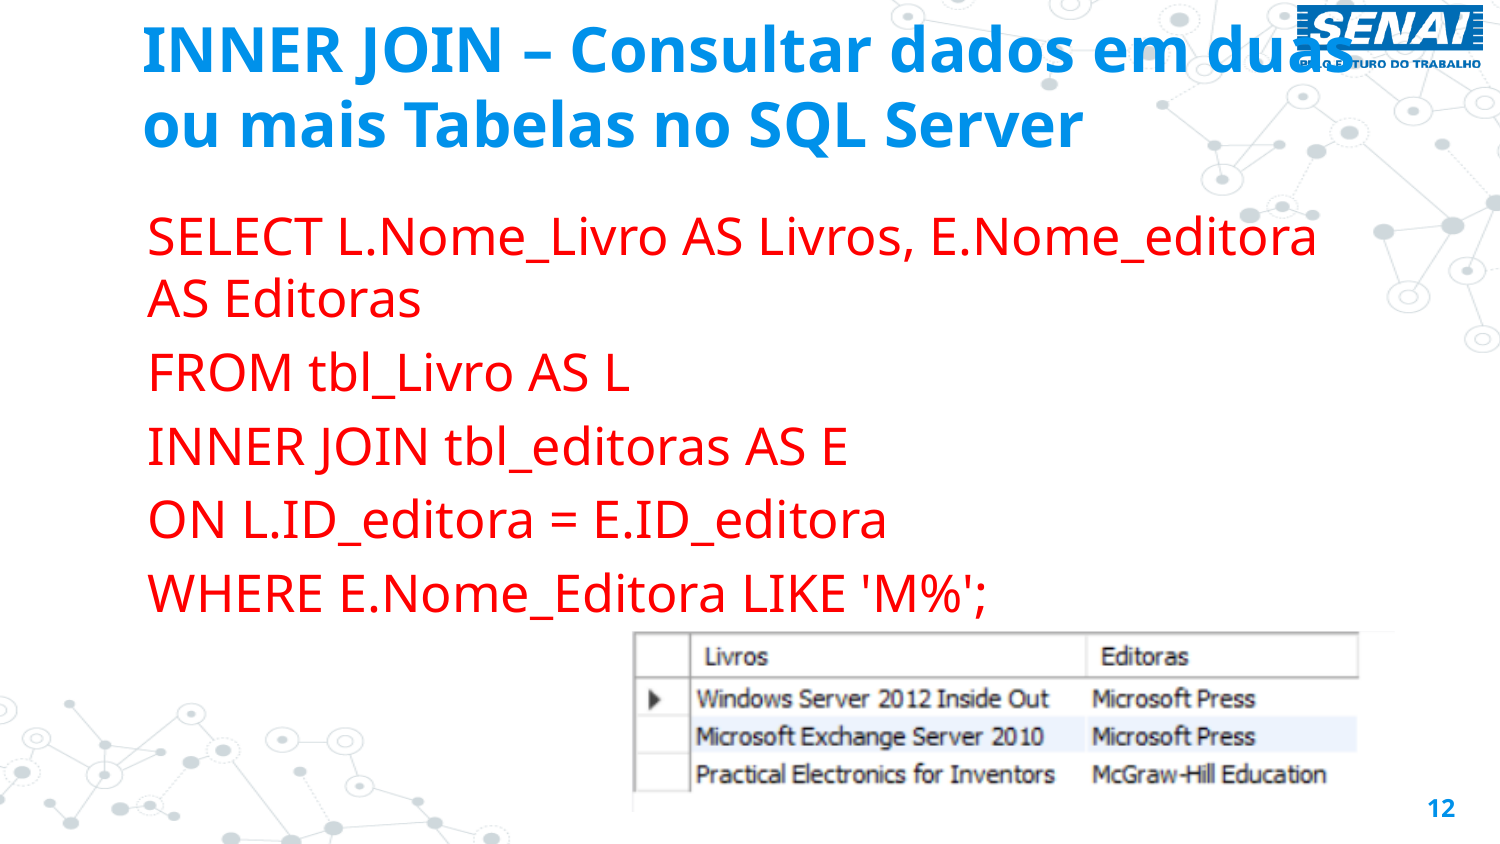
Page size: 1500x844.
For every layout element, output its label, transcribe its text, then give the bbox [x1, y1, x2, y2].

list SELECT L.Nome_Livro AS Livros, E.Nome_editora AS Editoras FROM tbl_Livro AS L INNER JOIN tbl_editoras AS E ON L.ID_editora = E.ID_editora WHERE E.Nome_Editora LIKE 'M%'; [128, 190, 1372, 777]
picture [0, 0, 1500, 844]
slide_number 12 [1378, 779, 1469, 844]
title INNER JOIN – Consultar dados em duas ou mais Tabelas no SQL Server [128, 58, 1372, 174]
